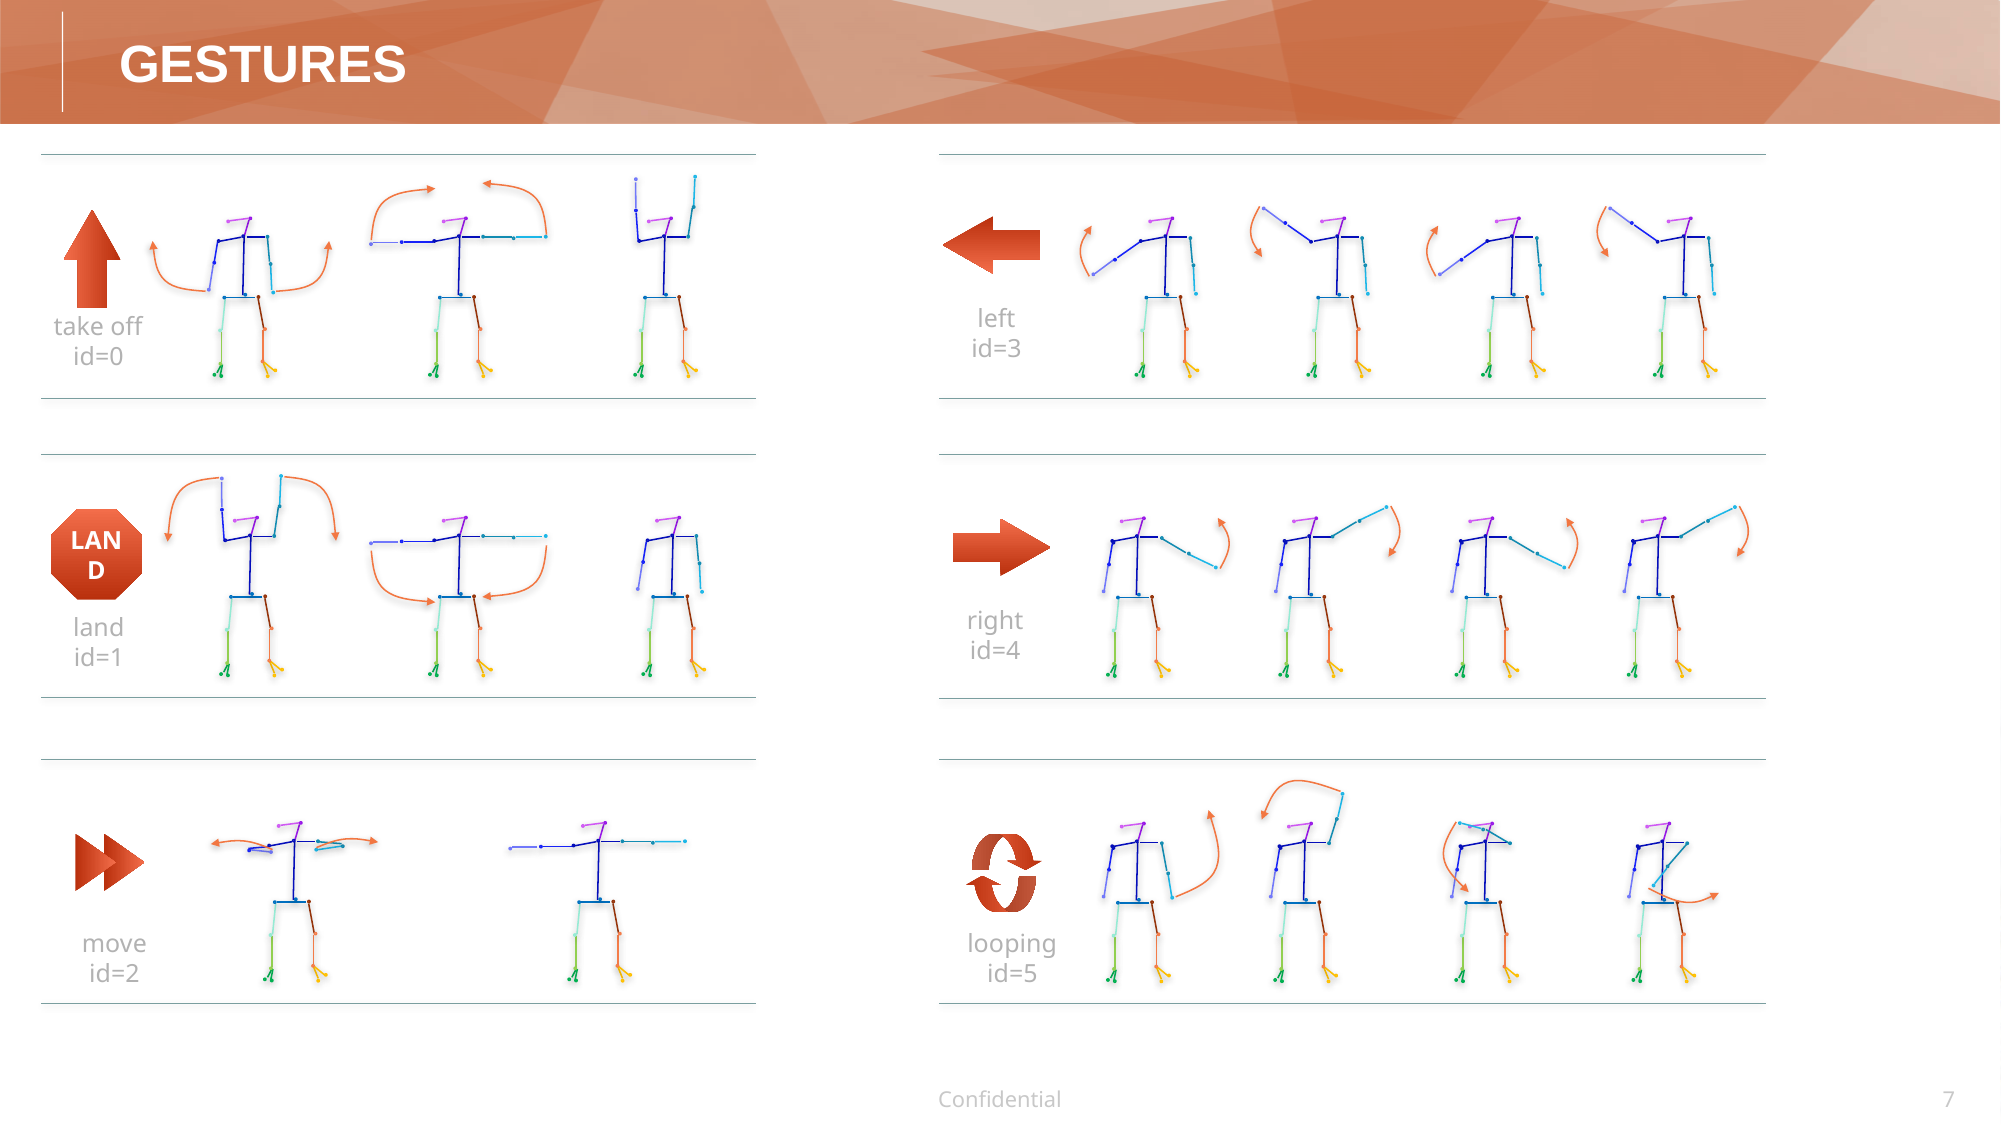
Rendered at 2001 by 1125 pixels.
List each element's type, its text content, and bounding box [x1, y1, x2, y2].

text_box [681, 838, 689, 845]
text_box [1624, 565, 1629, 592]
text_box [576, 903, 581, 935]
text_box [1512, 227, 1518, 236]
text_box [1488, 236, 1510, 242]
text_box [335, 836, 379, 845]
text_box [1695, 293, 1703, 298]
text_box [1636, 598, 1640, 631]
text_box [1676, 903, 1683, 934]
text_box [1113, 969, 1117, 981]
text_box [1456, 848, 1461, 871]
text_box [618, 966, 630, 976]
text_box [1280, 842, 1301, 847]
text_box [1313, 364, 1317, 376]
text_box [1629, 871, 1634, 898]
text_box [1151, 903, 1158, 934]
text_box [1510, 538, 1535, 553]
text_box left id=3 [948, 301, 1045, 362]
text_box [574, 841, 597, 846]
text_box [1658, 528, 1664, 536]
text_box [1323, 598, 1330, 629]
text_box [692, 661, 704, 670]
text_box [149, 241, 203, 292]
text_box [1361, 238, 1365, 264]
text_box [1500, 598, 1506, 629]
text_box [463, 514, 470, 520]
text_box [1461, 842, 1480, 847]
text_box [1079, 225, 1092, 277]
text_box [1113, 536, 1135, 542]
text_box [1536, 553, 1562, 567]
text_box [1280, 969, 1284, 981]
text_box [1663, 832, 1669, 841]
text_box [1654, 868, 1668, 884]
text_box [1662, 298, 1666, 331]
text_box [1318, 236, 1336, 242]
text_box [482, 545, 548, 601]
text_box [213, 241, 218, 264]
text_box [952, 518, 1051, 577]
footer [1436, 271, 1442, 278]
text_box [1498, 218, 1518, 222]
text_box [1113, 664, 1117, 676]
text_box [437, 598, 441, 630]
text_box take off id=0 [36, 310, 160, 371]
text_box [1161, 538, 1187, 553]
text_box [1489, 515, 1496, 521]
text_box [1328, 819, 1337, 844]
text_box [1094, 259, 1114, 274]
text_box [435, 364, 439, 376]
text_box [437, 298, 441, 331]
text_box [1516, 215, 1523, 221]
text_box [277, 472, 285, 479]
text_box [244, 227, 250, 236]
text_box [1505, 967, 1517, 976]
text_box [370, 550, 433, 606]
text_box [1108, 848, 1113, 871]
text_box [1634, 664, 1638, 676]
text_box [1287, 598, 1292, 631]
text_box [276, 241, 333, 293]
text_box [1698, 298, 1705, 329]
text_box [104, 833, 145, 891]
text_box [470, 293, 478, 298]
text_box [267, 260, 272, 268]
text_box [1635, 969, 1639, 979]
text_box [1488, 364, 1492, 376]
text_box [1731, 503, 1739, 511]
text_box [1329, 661, 1341, 671]
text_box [1270, 871, 1276, 898]
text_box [1532, 361, 1543, 371]
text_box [1103, 871, 1109, 898]
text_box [1665, 236, 1682, 242]
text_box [642, 298, 647, 331]
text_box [599, 832, 605, 841]
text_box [1490, 298, 1494, 331]
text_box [584, 822, 604, 826]
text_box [270, 661, 282, 670]
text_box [640, 364, 644, 376]
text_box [1305, 831, 1311, 841]
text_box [1678, 661, 1689, 671]
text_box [1323, 218, 1343, 222]
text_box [263, 361, 275, 371]
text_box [1310, 527, 1316, 536]
text_box [1308, 820, 1315, 826]
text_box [1108, 543, 1113, 565]
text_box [1189, 238, 1193, 264]
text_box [642, 541, 647, 563]
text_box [673, 527, 679, 535]
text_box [684, 361, 695, 371]
text_box [632, 176, 640, 183]
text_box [435, 663, 439, 675]
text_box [1634, 536, 1656, 542]
text_box LAND [50, 508, 142, 600]
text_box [664, 227, 671, 236]
text_box [1566, 517, 1579, 566]
text_box [370, 185, 436, 241]
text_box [1141, 236, 1164, 242]
text_box [1217, 517, 1230, 567]
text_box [1285, 536, 1308, 542]
text_box [537, 843, 545, 850]
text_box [1113, 842, 1134, 847]
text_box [1137, 832, 1143, 841]
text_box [1457, 543, 1462, 565]
text_box [398, 238, 405, 244]
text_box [479, 661, 490, 670]
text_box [1151, 598, 1158, 629]
text_box [676, 514, 683, 520]
text_box [1176, 810, 1220, 898]
text_box land id=1 [31, 611, 167, 672]
text_box [1141, 820, 1148, 826]
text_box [229, 536, 247, 541]
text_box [1115, 904, 1119, 936]
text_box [1161, 843, 1167, 871]
text_box [1708, 262, 1714, 269]
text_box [1461, 969, 1465, 981]
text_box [1596, 206, 1659, 258]
text_box [1388, 505, 1401, 557]
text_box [317, 845, 342, 850]
text_box move id=2 [60, 927, 168, 988]
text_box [1463, 241, 1487, 258]
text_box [648, 536, 670, 541]
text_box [270, 968, 274, 980]
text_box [635, 212, 639, 243]
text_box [1137, 527, 1143, 536]
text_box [1638, 842, 1660, 847]
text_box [1680, 521, 1706, 537]
text_box [367, 540, 374, 547]
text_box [1115, 598, 1119, 631]
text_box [473, 298, 480, 329]
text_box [264, 598, 271, 628]
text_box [1151, 218, 1171, 222]
text_box [1383, 503, 1390, 510]
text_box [1324, 967, 1336, 976]
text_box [445, 517, 465, 521]
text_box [687, 207, 693, 238]
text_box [612, 903, 619, 934]
text_box [284, 475, 340, 541]
text_box [942, 216, 1041, 274]
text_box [1505, 661, 1517, 671]
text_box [643, 236, 663, 242]
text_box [1275, 848, 1280, 871]
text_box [308, 903, 315, 934]
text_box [208, 264, 214, 291]
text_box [435, 236, 457, 242]
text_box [1318, 903, 1325, 934]
text_box [1461, 871, 1469, 893]
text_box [272, 903, 276, 935]
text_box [1123, 823, 1143, 827]
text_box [1667, 843, 1688, 866]
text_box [1280, 543, 1285, 565]
text_box [482, 179, 548, 235]
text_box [964, 833, 1044, 912]
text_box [1536, 238, 1540, 264]
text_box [445, 218, 465, 222]
text_box [542, 532, 549, 540]
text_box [1351, 298, 1358, 329]
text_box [658, 517, 678, 521]
text_box [1655, 888, 1661, 896]
footer Confidential [683, 1088, 1317, 1112]
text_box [637, 563, 643, 590]
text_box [1486, 526, 1492, 536]
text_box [1684, 227, 1690, 236]
slide_number 7 [1488, 1088, 1955, 1112]
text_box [1282, 904, 1287, 936]
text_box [1166, 227, 1172, 236]
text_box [1660, 364, 1664, 376]
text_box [1357, 361, 1369, 371]
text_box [1499, 903, 1506, 934]
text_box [678, 298, 685, 329]
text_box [1463, 904, 1468, 936]
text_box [1682, 967, 1694, 976]
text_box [459, 228, 465, 236]
text_box right id=4 [946, 604, 1044, 665]
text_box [1103, 565, 1109, 592]
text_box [1485, 829, 1511, 844]
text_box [1648, 823, 1668, 827]
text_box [1451, 871, 1457, 898]
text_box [250, 528, 256, 535]
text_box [650, 218, 670, 222]
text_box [1629, 543, 1634, 565]
text_box [398, 538, 405, 544]
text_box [1315, 298, 1320, 331]
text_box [1441, 259, 1461, 274]
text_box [1640, 904, 1645, 936]
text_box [1337, 795, 1344, 817]
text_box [1157, 661, 1168, 671]
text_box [1463, 598, 1468, 631]
text_box [63, 209, 121, 308]
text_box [1633, 848, 1638, 871]
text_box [1332, 521, 1357, 537]
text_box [1526, 298, 1533, 329]
text_box [1261, 779, 1341, 820]
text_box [249, 849, 270, 853]
text_box [691, 173, 699, 180]
text_box [1669, 889, 1719, 904]
text_box [164, 476, 220, 542]
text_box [1461, 536, 1484, 542]
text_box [228, 598, 232, 630]
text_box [1704, 361, 1715, 371]
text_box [1185, 361, 1197, 371]
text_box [280, 822, 300, 826]
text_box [1670, 218, 1690, 222]
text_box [459, 528, 465, 535]
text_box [1461, 823, 1482, 829]
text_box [1452, 565, 1457, 592]
text_box [602, 819, 609, 825]
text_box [1275, 565, 1281, 592]
text_box [1426, 225, 1439, 277]
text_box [1188, 553, 1214, 567]
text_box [473, 598, 480, 628]
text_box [686, 598, 693, 628]
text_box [221, 298, 226, 331]
text_box [507, 845, 513, 852]
text_box [1148, 593, 1156, 598]
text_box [294, 833, 300, 841]
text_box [314, 966, 325, 976]
text_box [219, 475, 225, 482]
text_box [1157, 967, 1168, 976]
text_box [219, 236, 242, 242]
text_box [435, 536, 456, 541]
text_box [270, 289, 277, 295]
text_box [1359, 508, 1385, 521]
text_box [574, 968, 578, 980]
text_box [1143, 298, 1148, 331]
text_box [221, 511, 225, 542]
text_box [1167, 873, 1172, 898]
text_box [1180, 298, 1186, 329]
text_box [210, 838, 264, 848]
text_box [1338, 227, 1344, 236]
title Gestures [104, 22, 1970, 101]
text_box looping id=5 [946, 927, 1078, 988]
text_box [1442, 821, 1460, 872]
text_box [1285, 664, 1289, 676]
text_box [229, 218, 249, 222]
text_box [1736, 505, 1750, 557]
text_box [257, 298, 264, 329]
text_box [1141, 515, 1148, 521]
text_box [270, 841, 292, 846]
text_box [1672, 598, 1679, 629]
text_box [1707, 508, 1733, 521]
text_box [75, 833, 116, 891]
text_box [648, 663, 652, 675]
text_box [273, 507, 279, 537]
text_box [479, 361, 490, 371]
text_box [1250, 206, 1313, 258]
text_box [1117, 241, 1140, 258]
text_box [236, 517, 256, 521]
text_box [1523, 293, 1531, 298]
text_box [1290, 823, 1310, 827]
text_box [650, 598, 655, 630]
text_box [226, 663, 230, 675]
